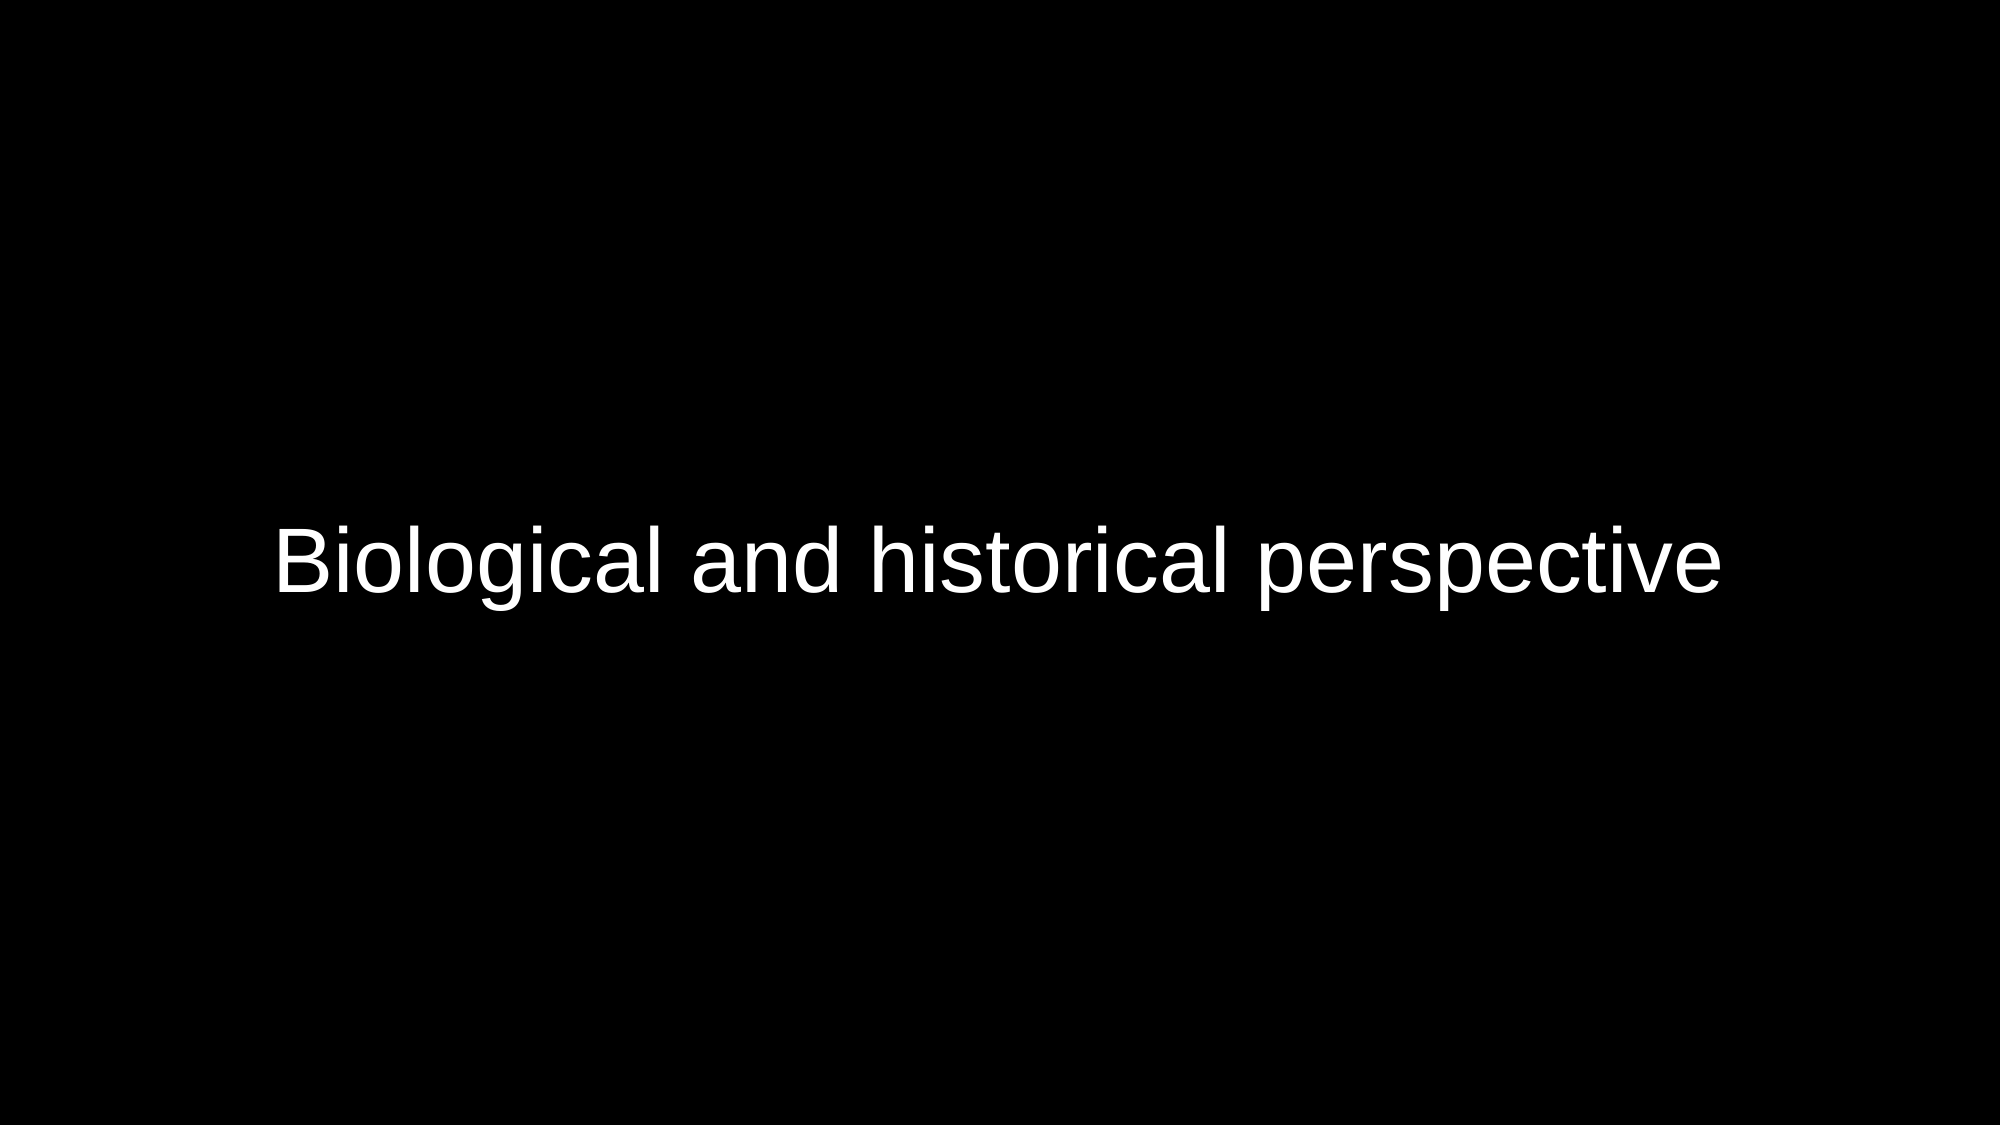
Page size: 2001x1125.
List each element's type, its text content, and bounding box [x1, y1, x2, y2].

title Biological and historical perspective [137, 453, 1863, 672]
